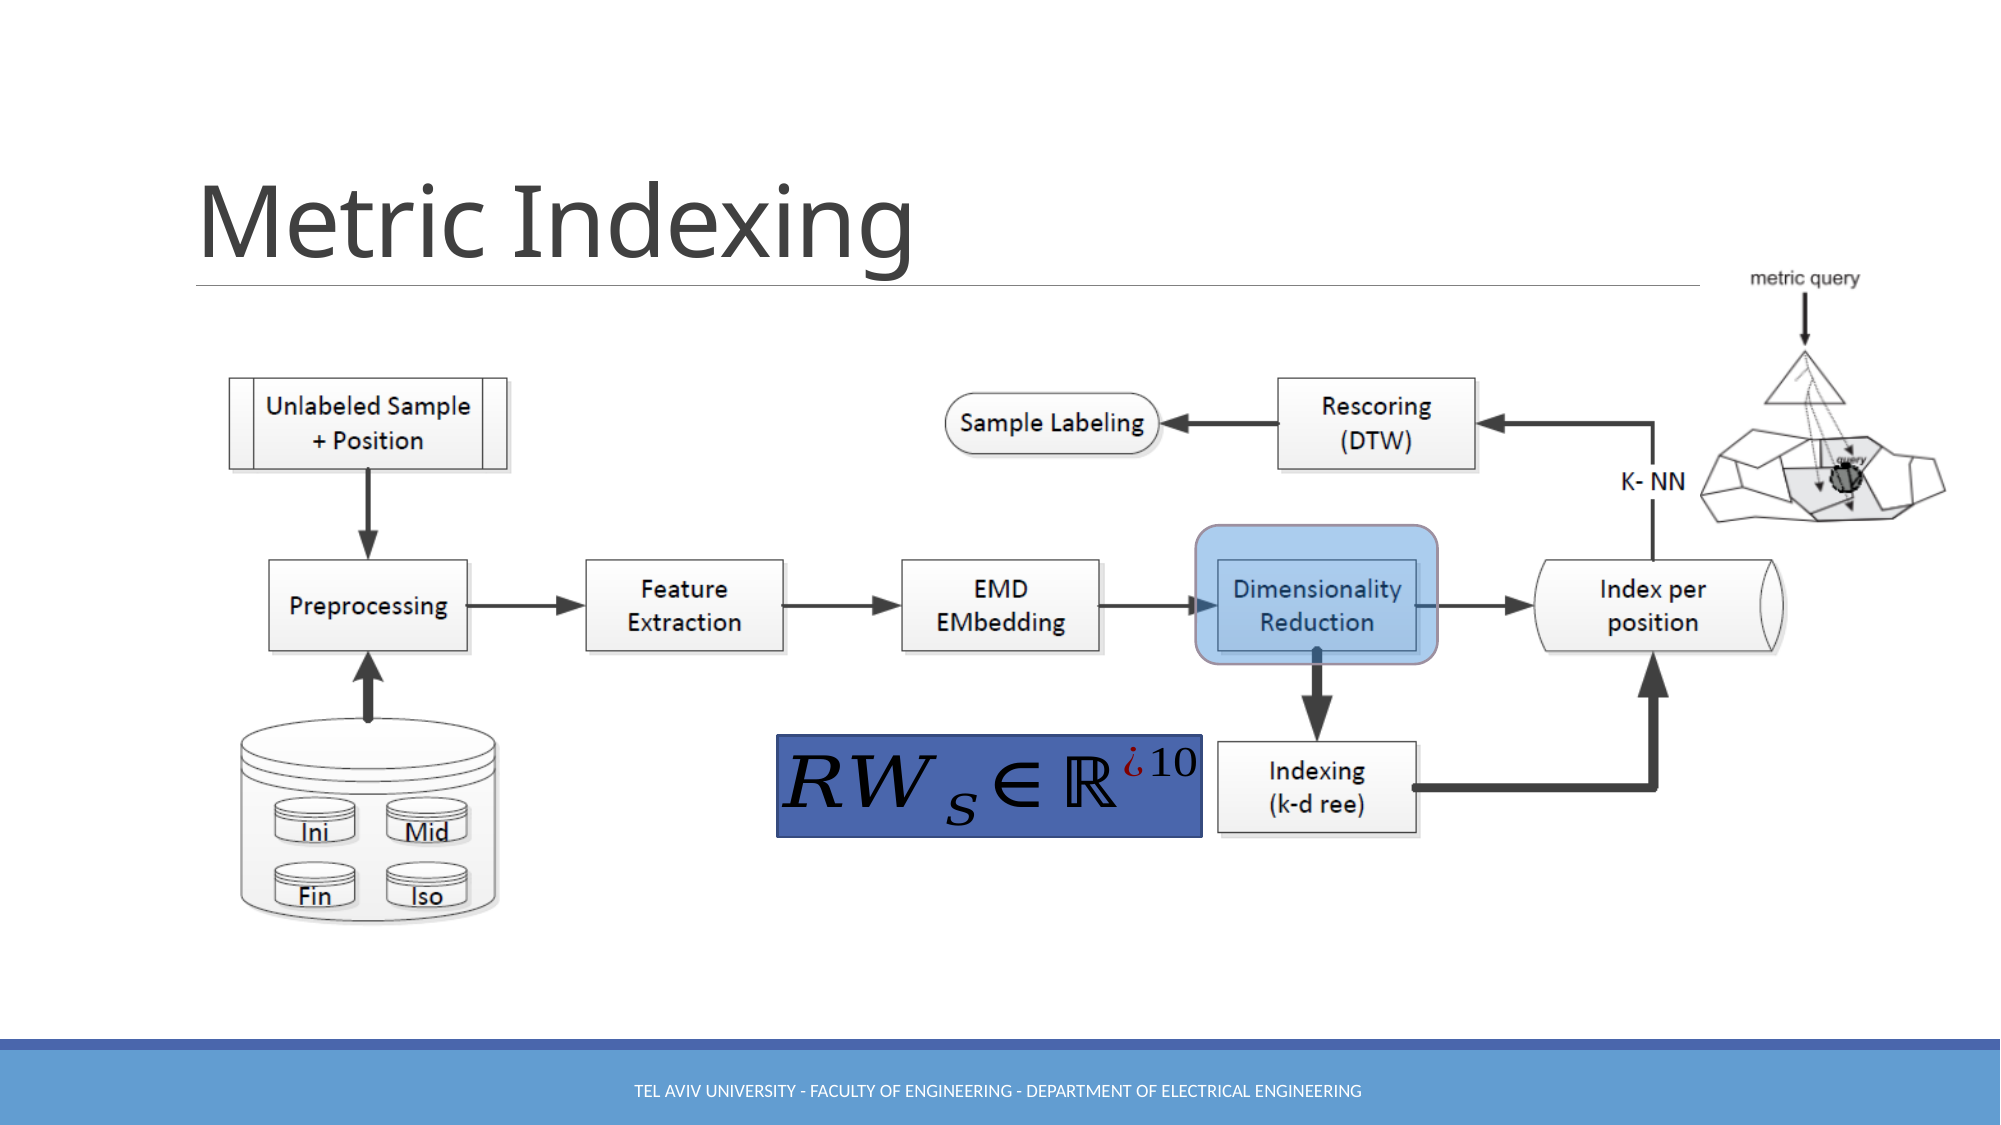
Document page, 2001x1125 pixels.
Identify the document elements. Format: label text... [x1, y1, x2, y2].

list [179, 305, 1831, 960]
title Metric Indexing [180, 47, 1830, 285]
footer Tel Aviv University - Faculty of Engineering - Department of Electrical Engineering [604, 1059, 1396, 1120]
picture [1700, 235, 1956, 530]
